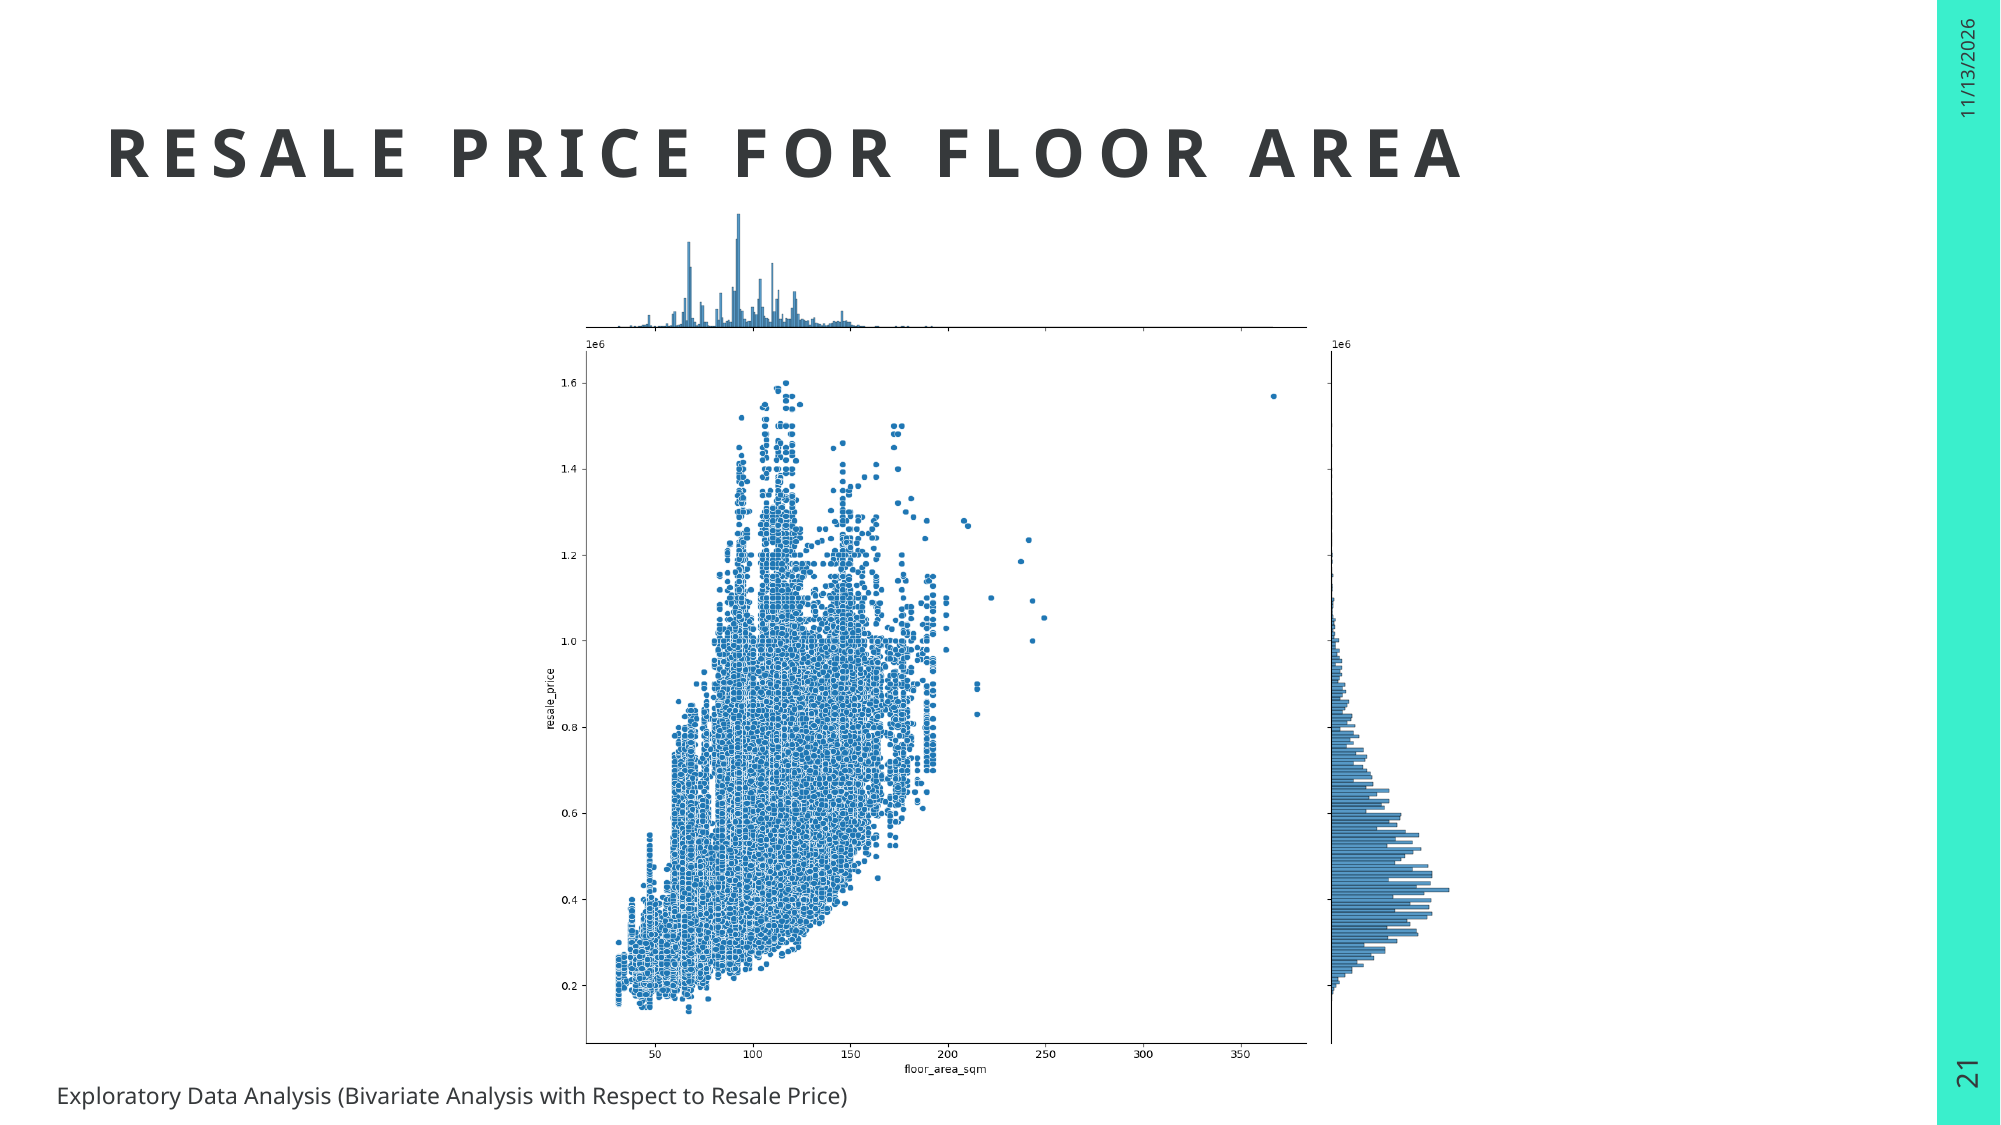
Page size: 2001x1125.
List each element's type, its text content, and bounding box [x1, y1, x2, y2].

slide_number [1937, 0, 2000, 139]
text_box Exploratory Data Analysis (Bivariate Analysis with Respect to Resale Price) [41, 1081, 941, 1112]
slide_number 21 [1937, 1019, 2000, 1125]
picture [537, 200, 1462, 1082]
title Resale price for floor area [90, 104, 1877, 300]
